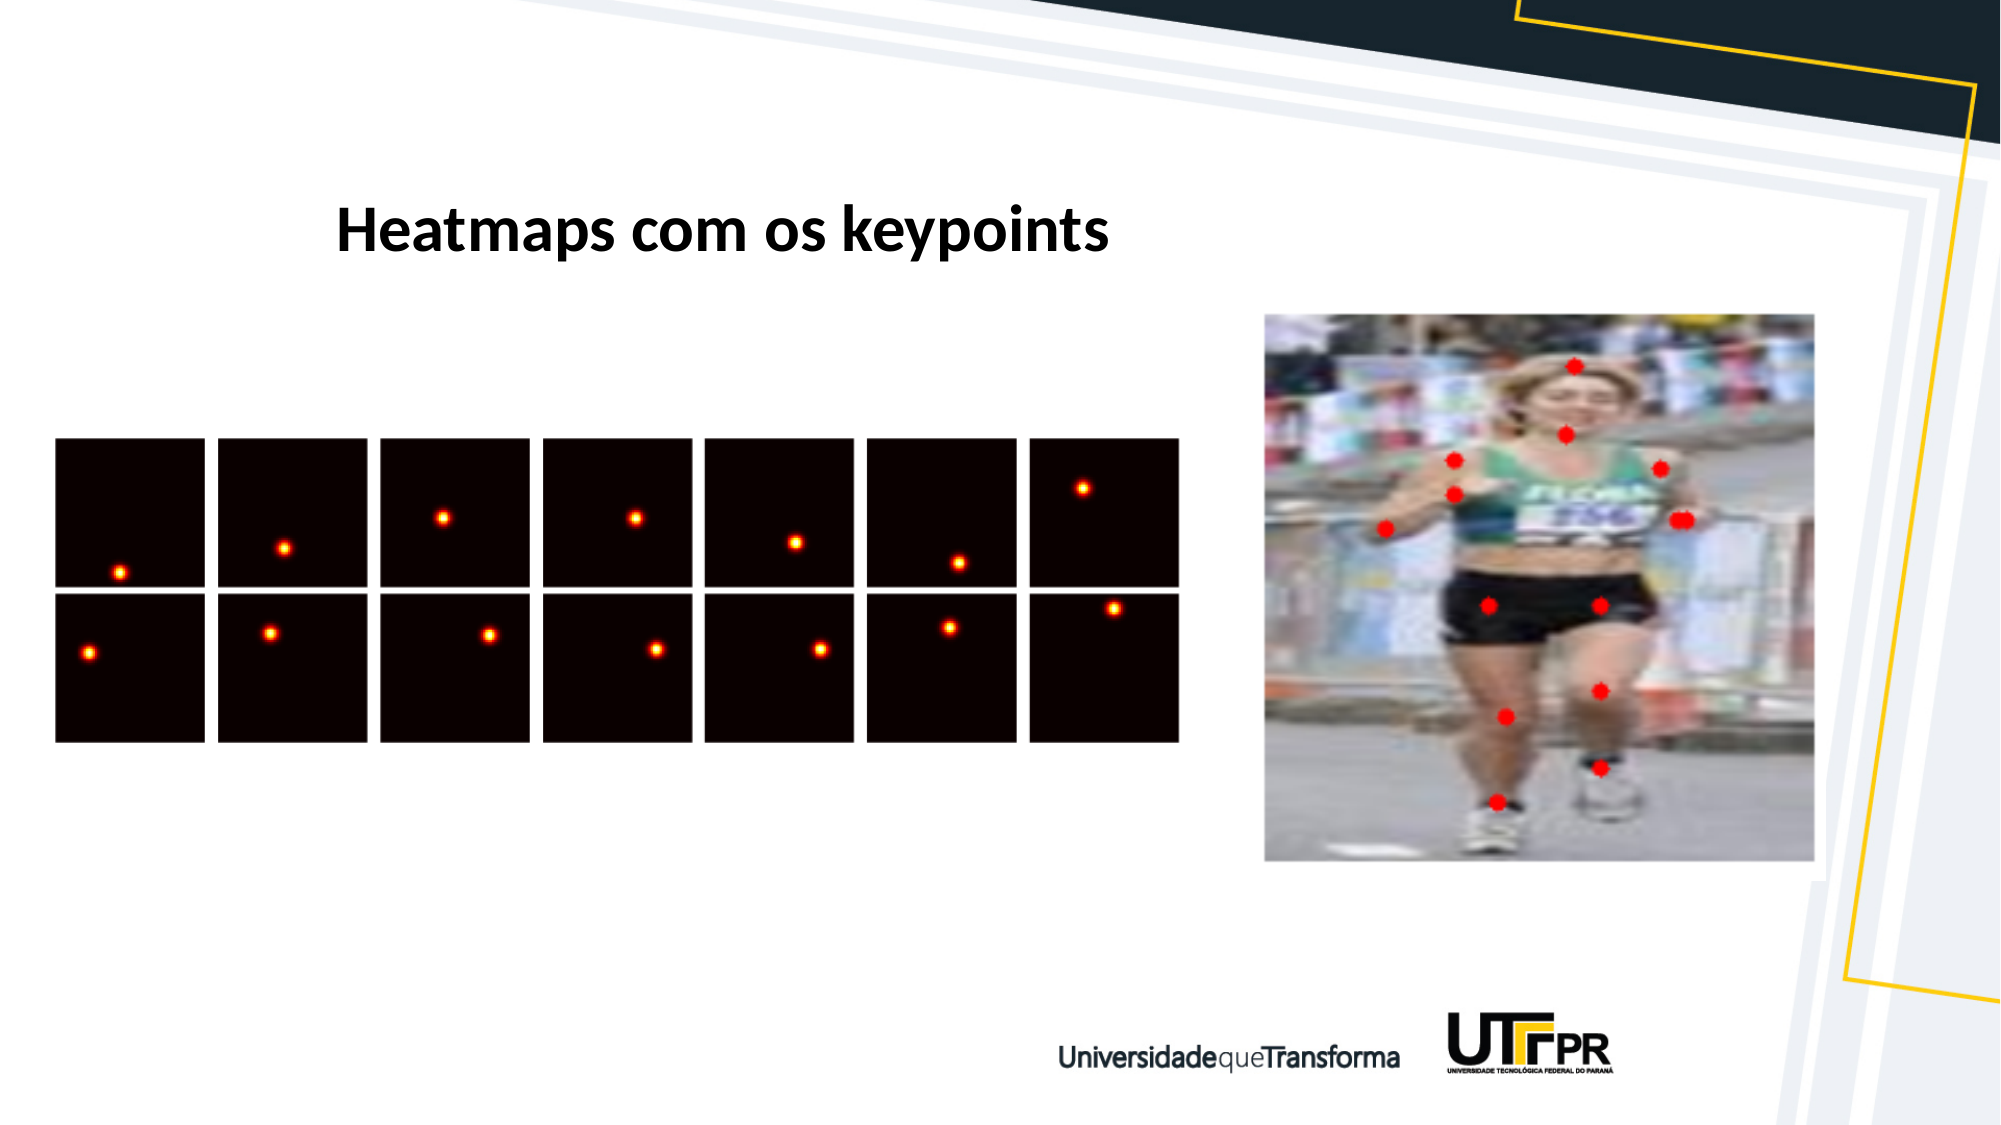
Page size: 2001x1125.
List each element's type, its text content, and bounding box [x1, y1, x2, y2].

text_box Heatmaps com os keypoints [321, 163, 1872, 274]
picture [0, 0, 2001, 1125]
